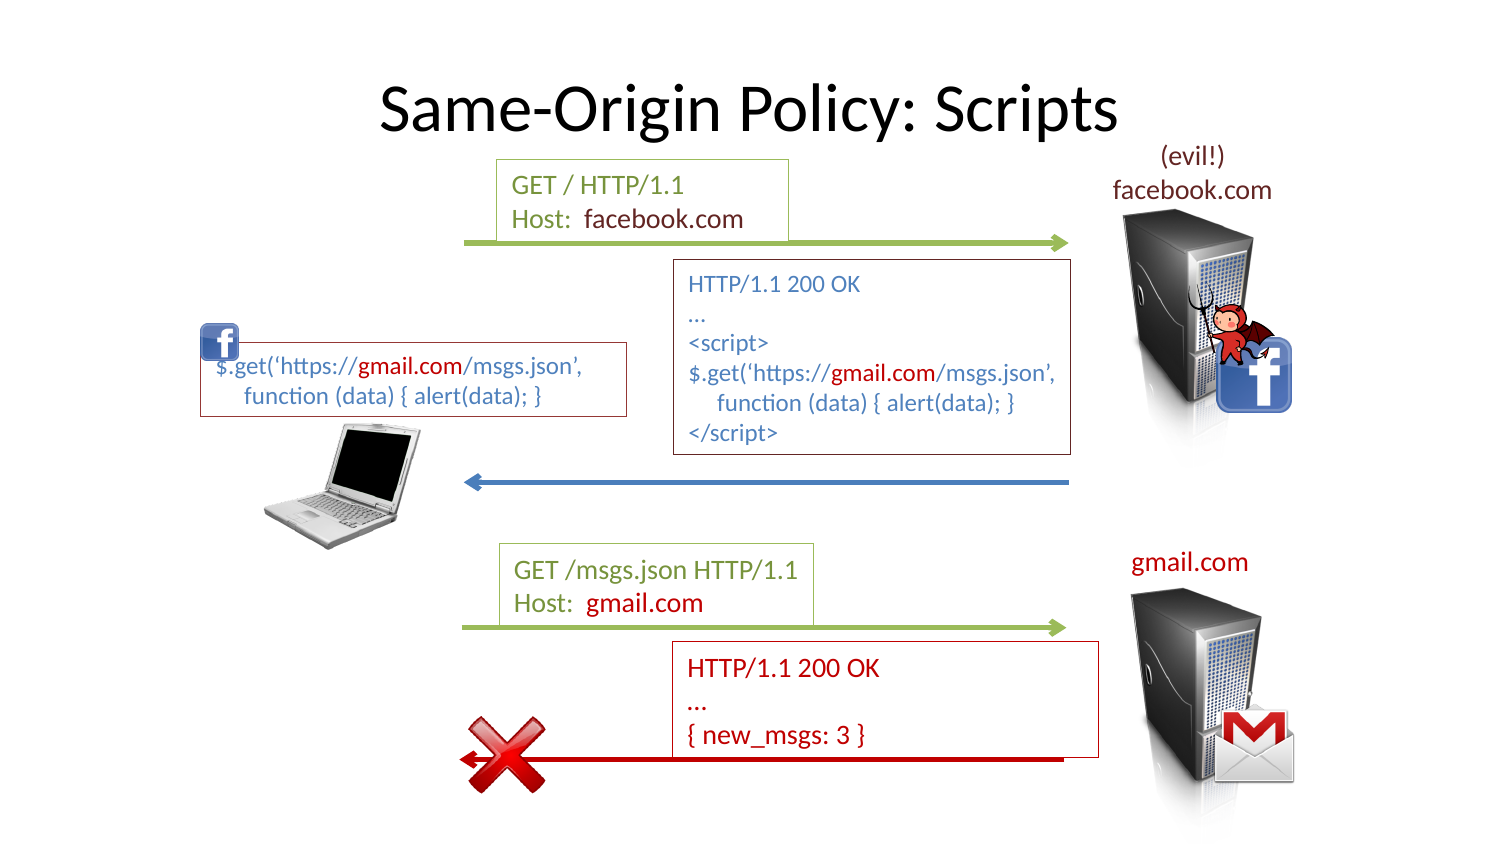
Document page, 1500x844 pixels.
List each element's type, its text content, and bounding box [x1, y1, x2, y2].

picture [200, 322, 239, 361]
picture [243, 393, 446, 565]
text_box $.get(‘https://gmail.com/msgs.json’, function (data) { alert(data); } [200, 342, 627, 417]
text_box GET / HTTP/1.1 Host: facebook.com [496, 159, 789, 242]
text_box gmail.com [1116, 535, 1264, 585]
picture [1122, 208, 1292, 469]
text_box HTTP/1.1 200 OK … { new_msgs: 3 } [672, 641, 1099, 758]
title Same-Origin Policy: Scripts [75, 33, 1425, 175]
text_box GET /msgs.json HTTP/1.1 Host: gmail.com [499, 543, 814, 626]
text_box (evil!) facebook.com [1098, 130, 1288, 213]
text_box HTTP/1.1 200 OK … <script> $.get(‘https://gmail.com/msgs.json’, function (data) { alert(data); } </script> [673, 259, 1071, 455]
picture [1129, 587, 1301, 844]
picture [468, 716, 546, 794]
